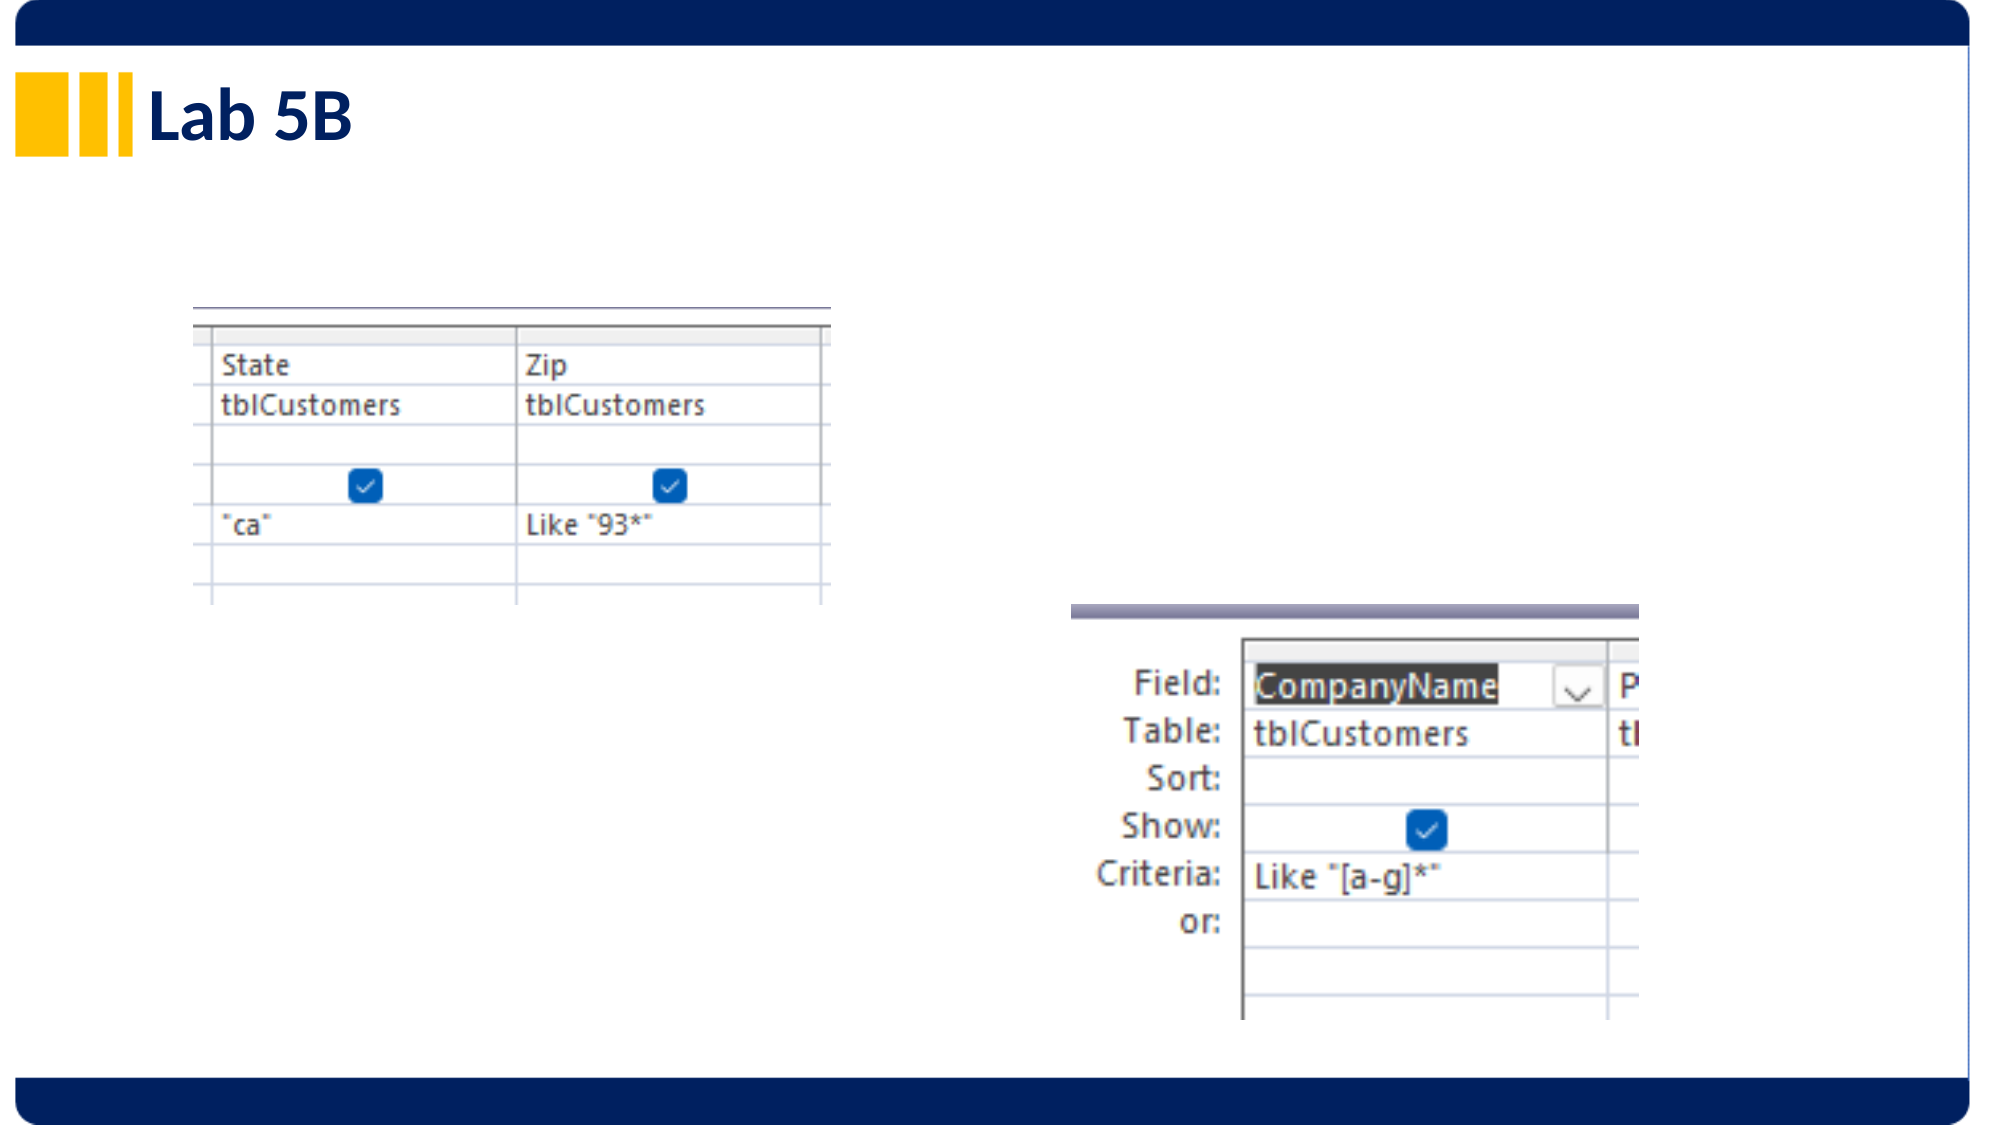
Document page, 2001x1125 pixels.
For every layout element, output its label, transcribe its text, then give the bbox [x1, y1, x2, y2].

picture [0, 0, 2001, 1125]
text_box Lab 5B [133, 60, 458, 172]
